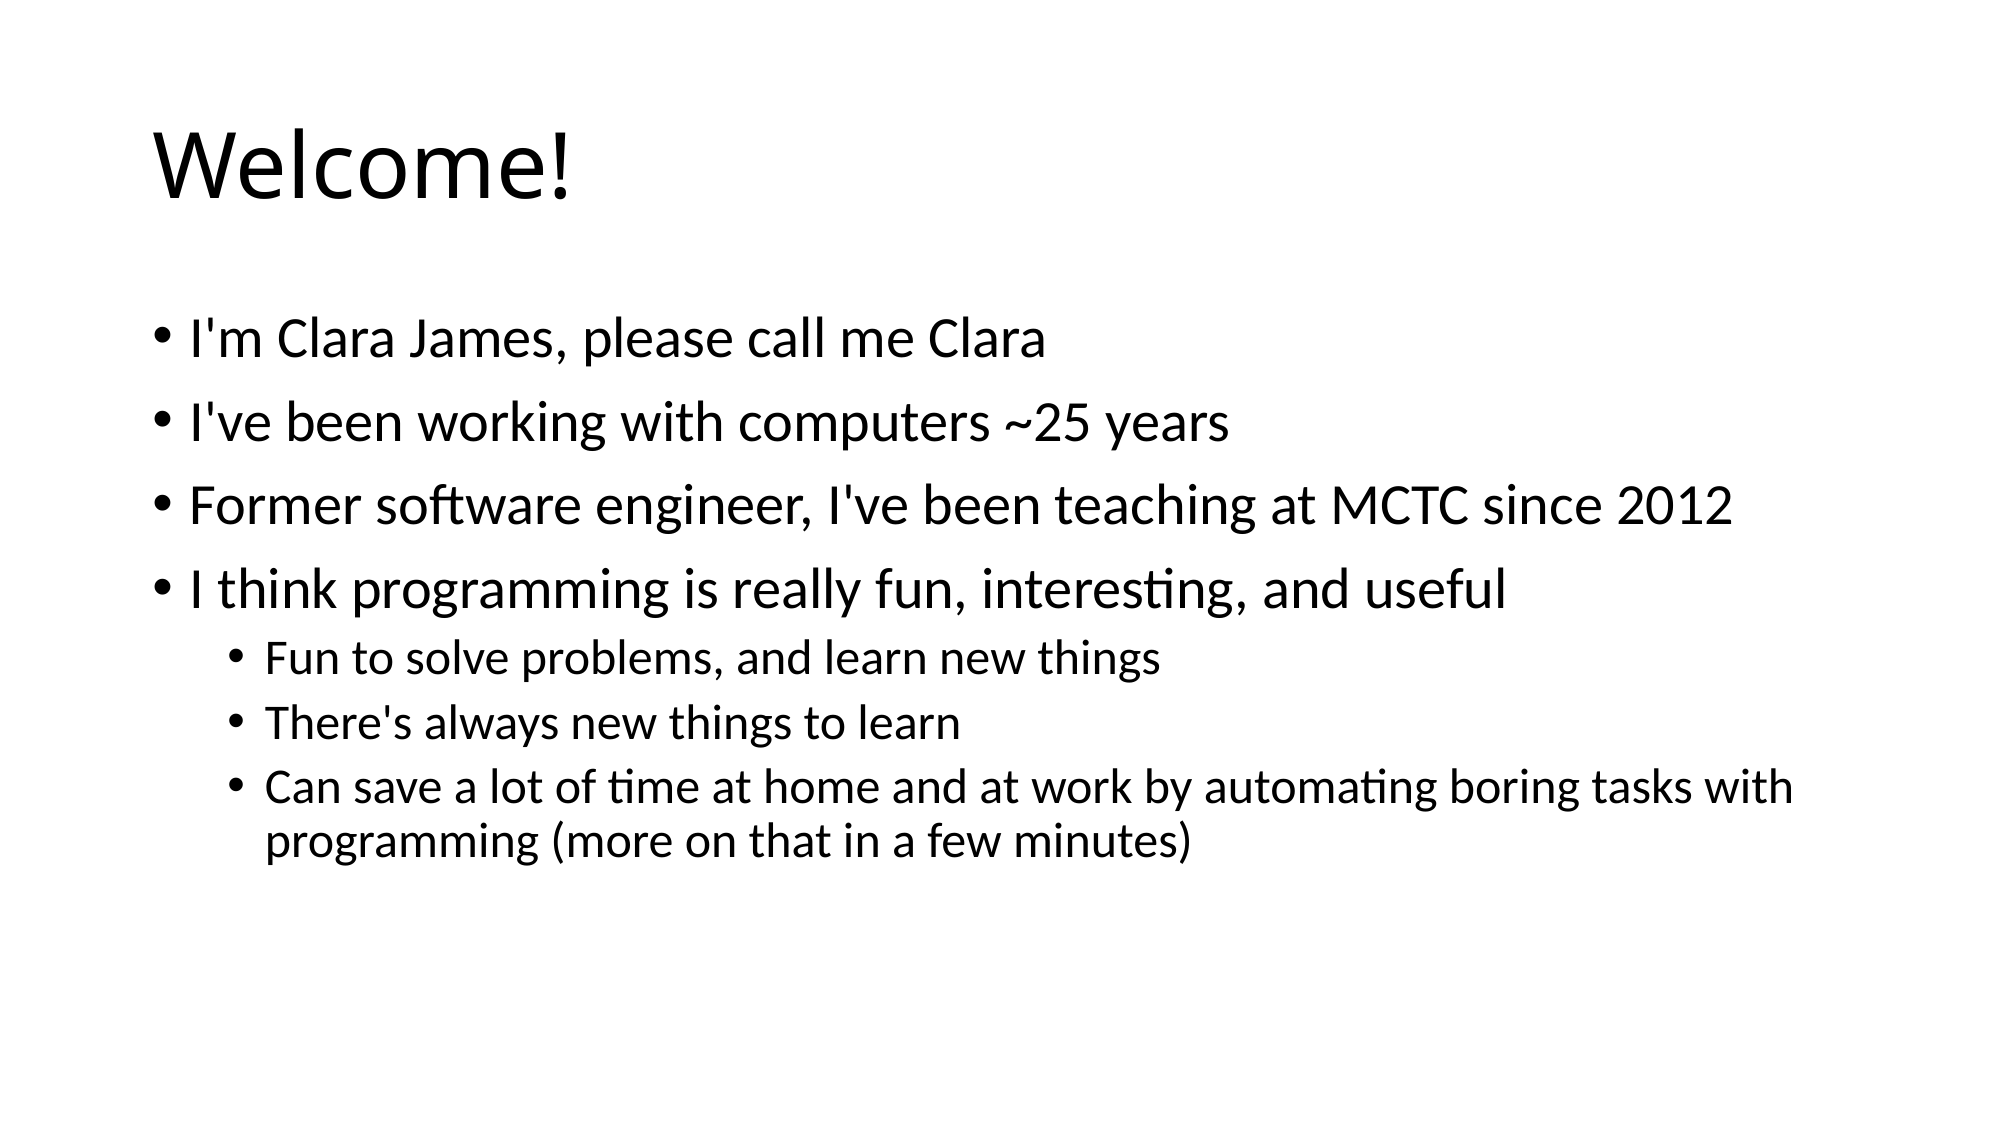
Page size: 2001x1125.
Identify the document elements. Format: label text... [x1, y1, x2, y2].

list I'm Clara James, please call me Clara I've been working with computers ~25 years Former software engineer, I've been teaching at MCTC since 2012 I think programming is really fun, interesting, and useful Fun to solve problems, and learn new things There's always new things to learn Can save a lot of time at home and at work by automating boring tasks with programming (more on that in a few minutes) [137, 299, 1863, 1014]
title Welcome! [137, 59, 1863, 278]
